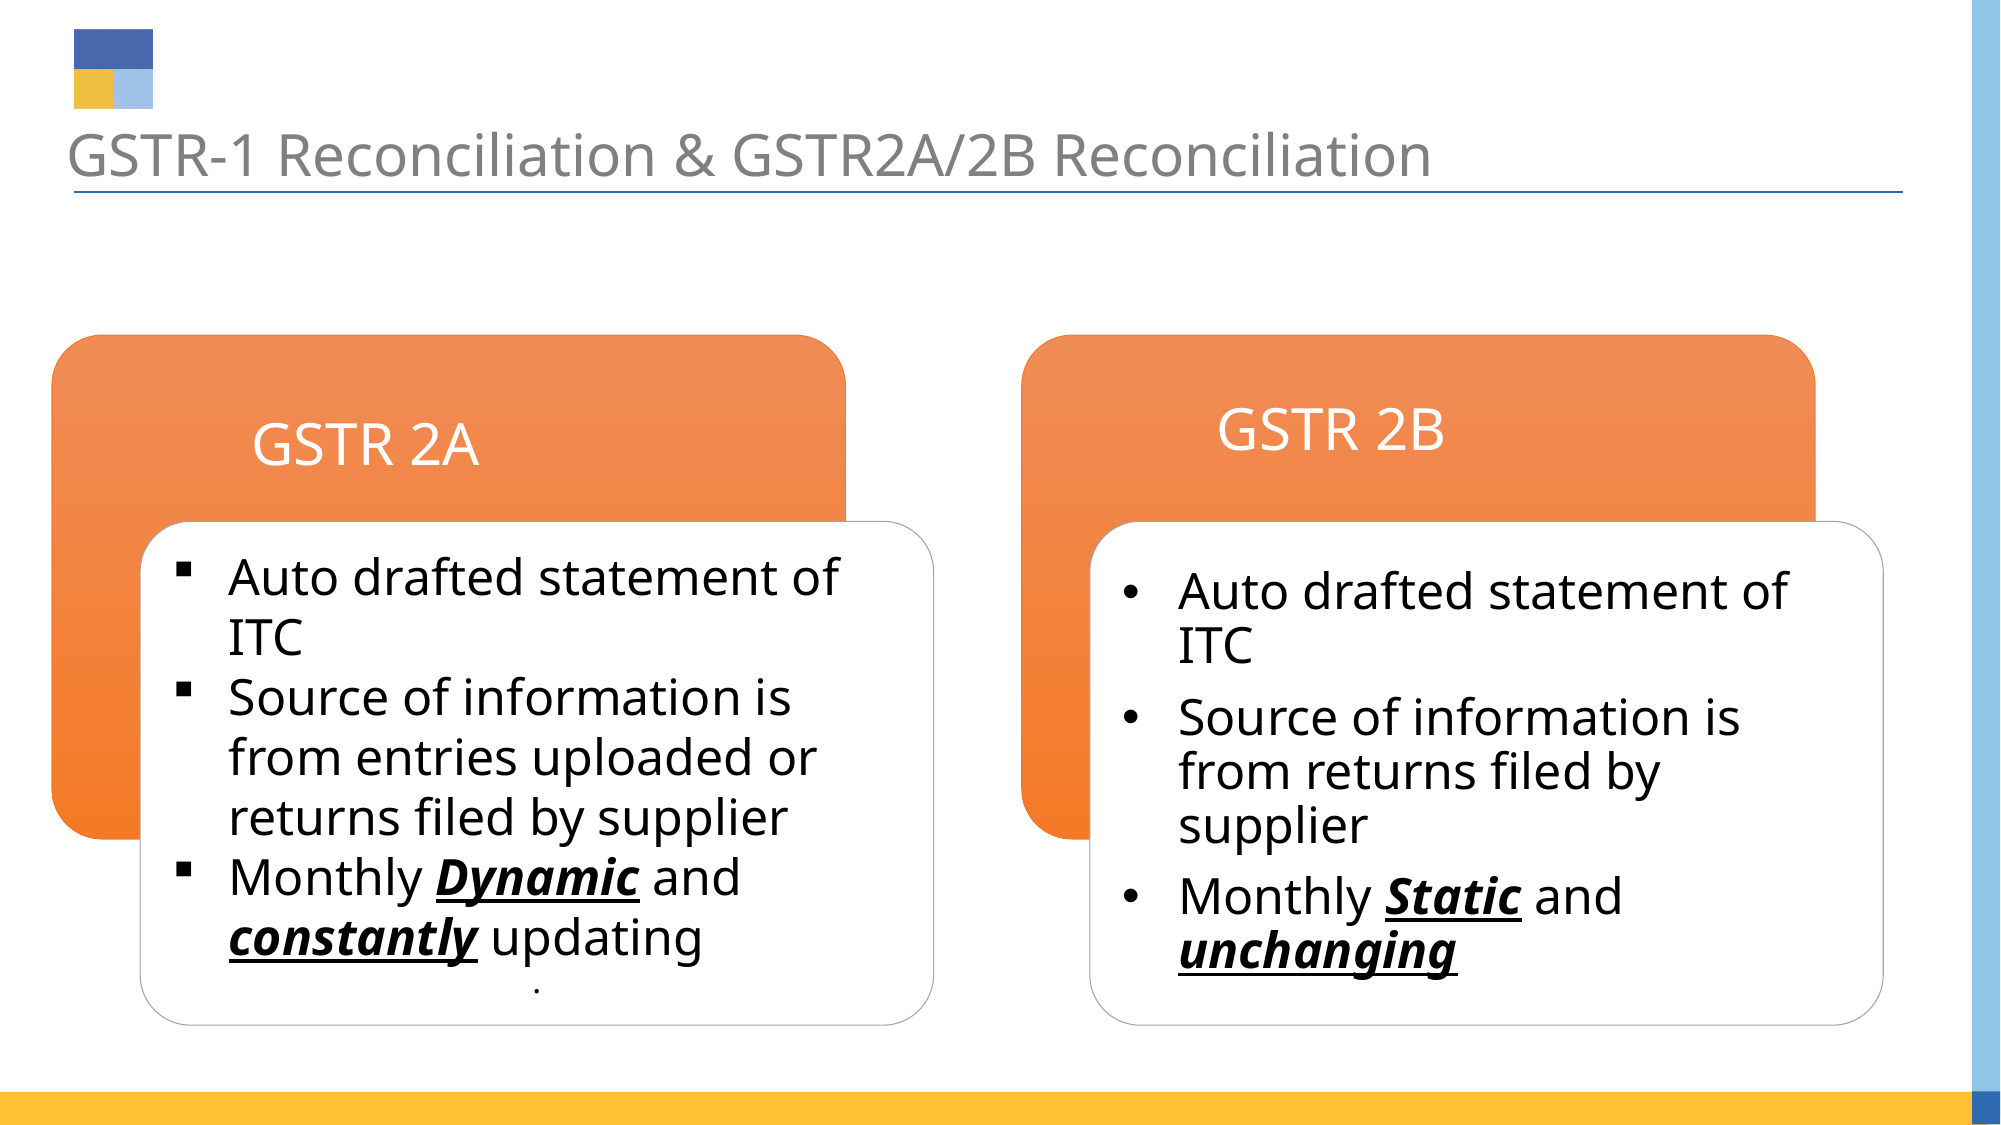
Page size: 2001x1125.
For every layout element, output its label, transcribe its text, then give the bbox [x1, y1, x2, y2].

picture [74, 29, 153, 109]
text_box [51, 335, 1884, 1026]
title GSTR-1 Reconciliation & GSTR2A/2B Reconciliation [51, 118, 1904, 194]
